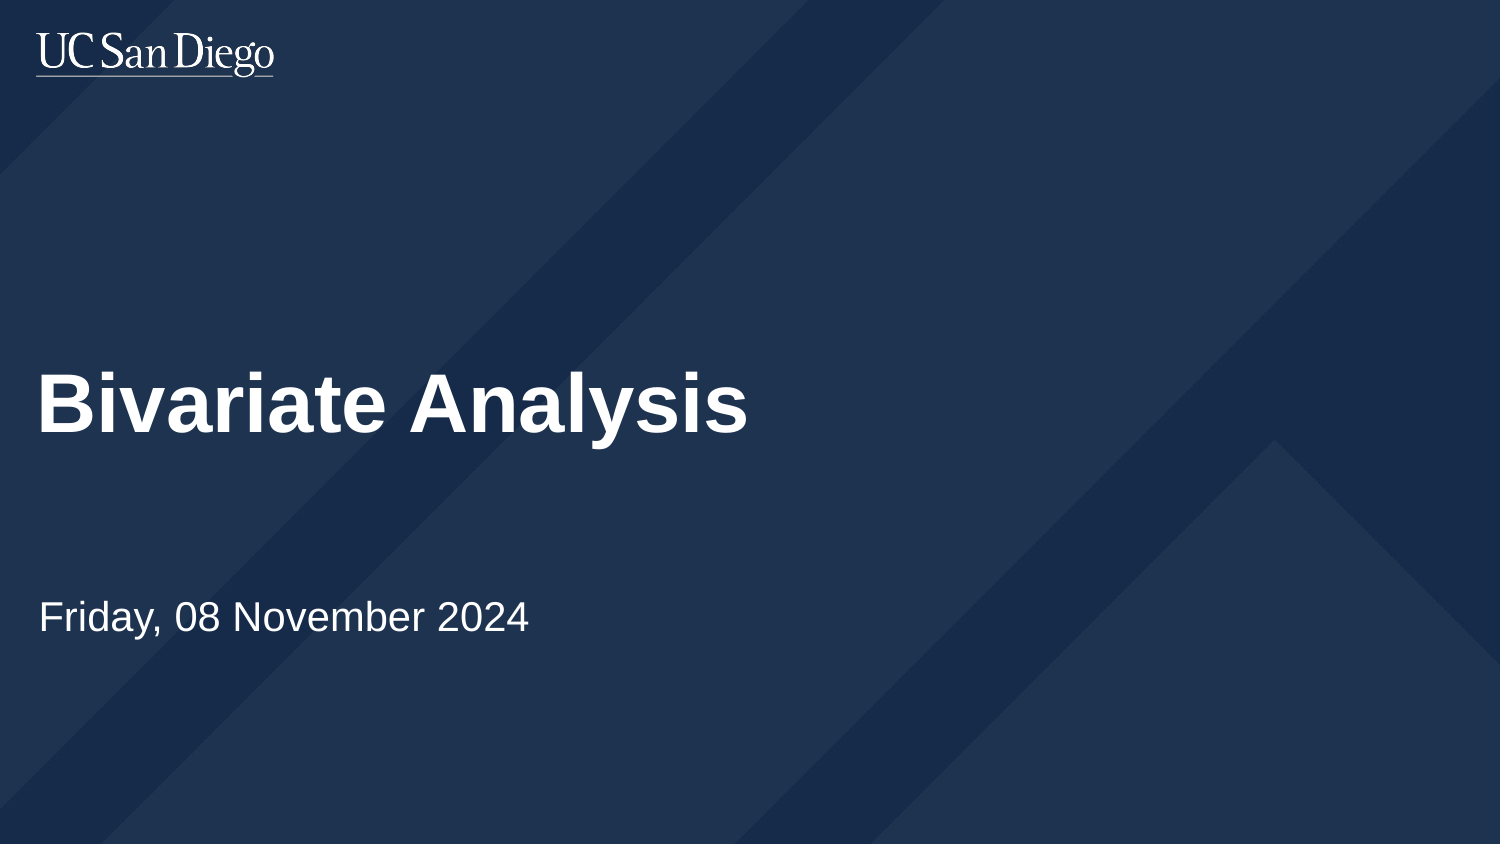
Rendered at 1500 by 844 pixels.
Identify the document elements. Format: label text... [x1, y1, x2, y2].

text_box Friday, 08 November 2024 [23, 502, 545, 647]
picture [0, 0, 1500, 844]
text_box Bivariate Analysis [21, 341, 1389, 457]
